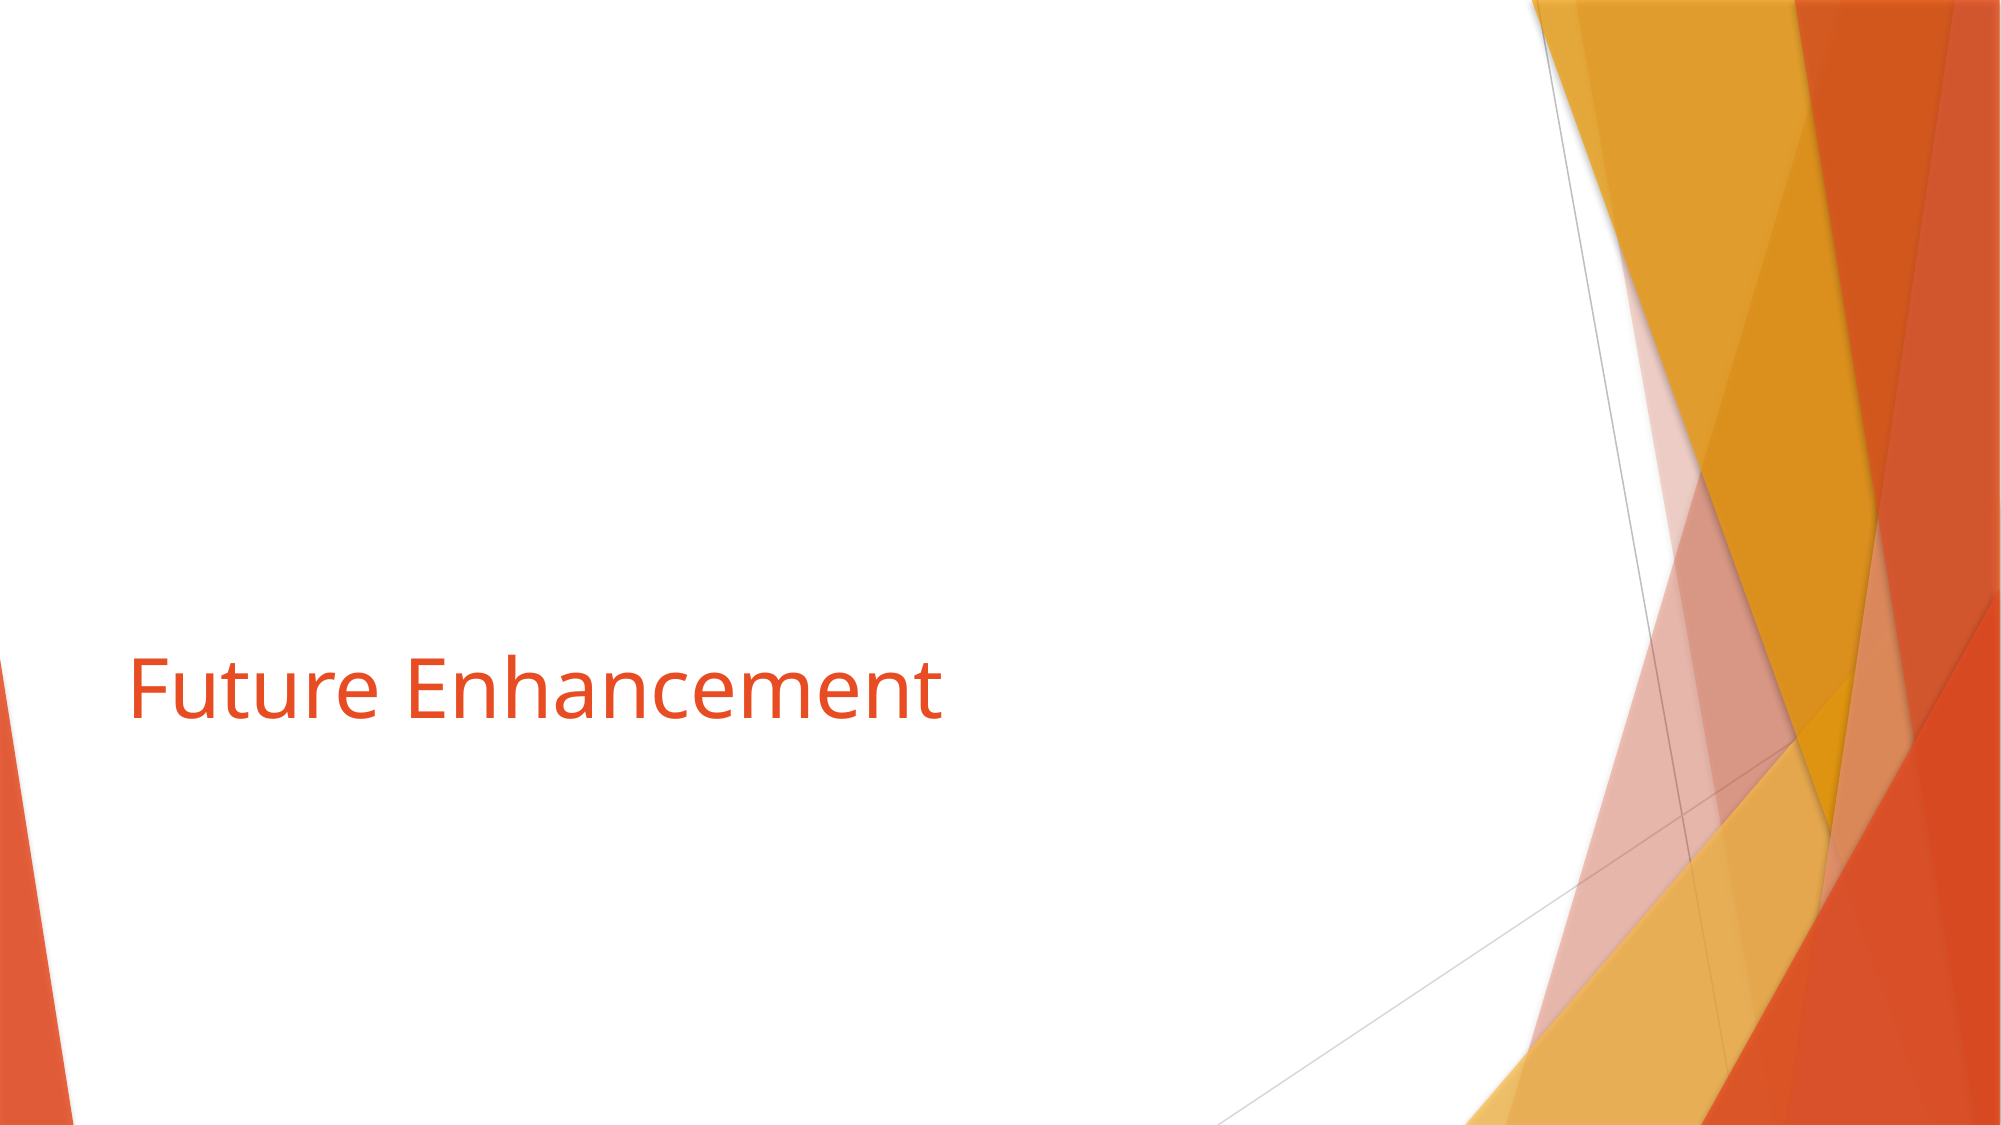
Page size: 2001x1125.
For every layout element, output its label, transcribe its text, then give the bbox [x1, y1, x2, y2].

title Future Enhancement [111, 443, 1522, 743]
